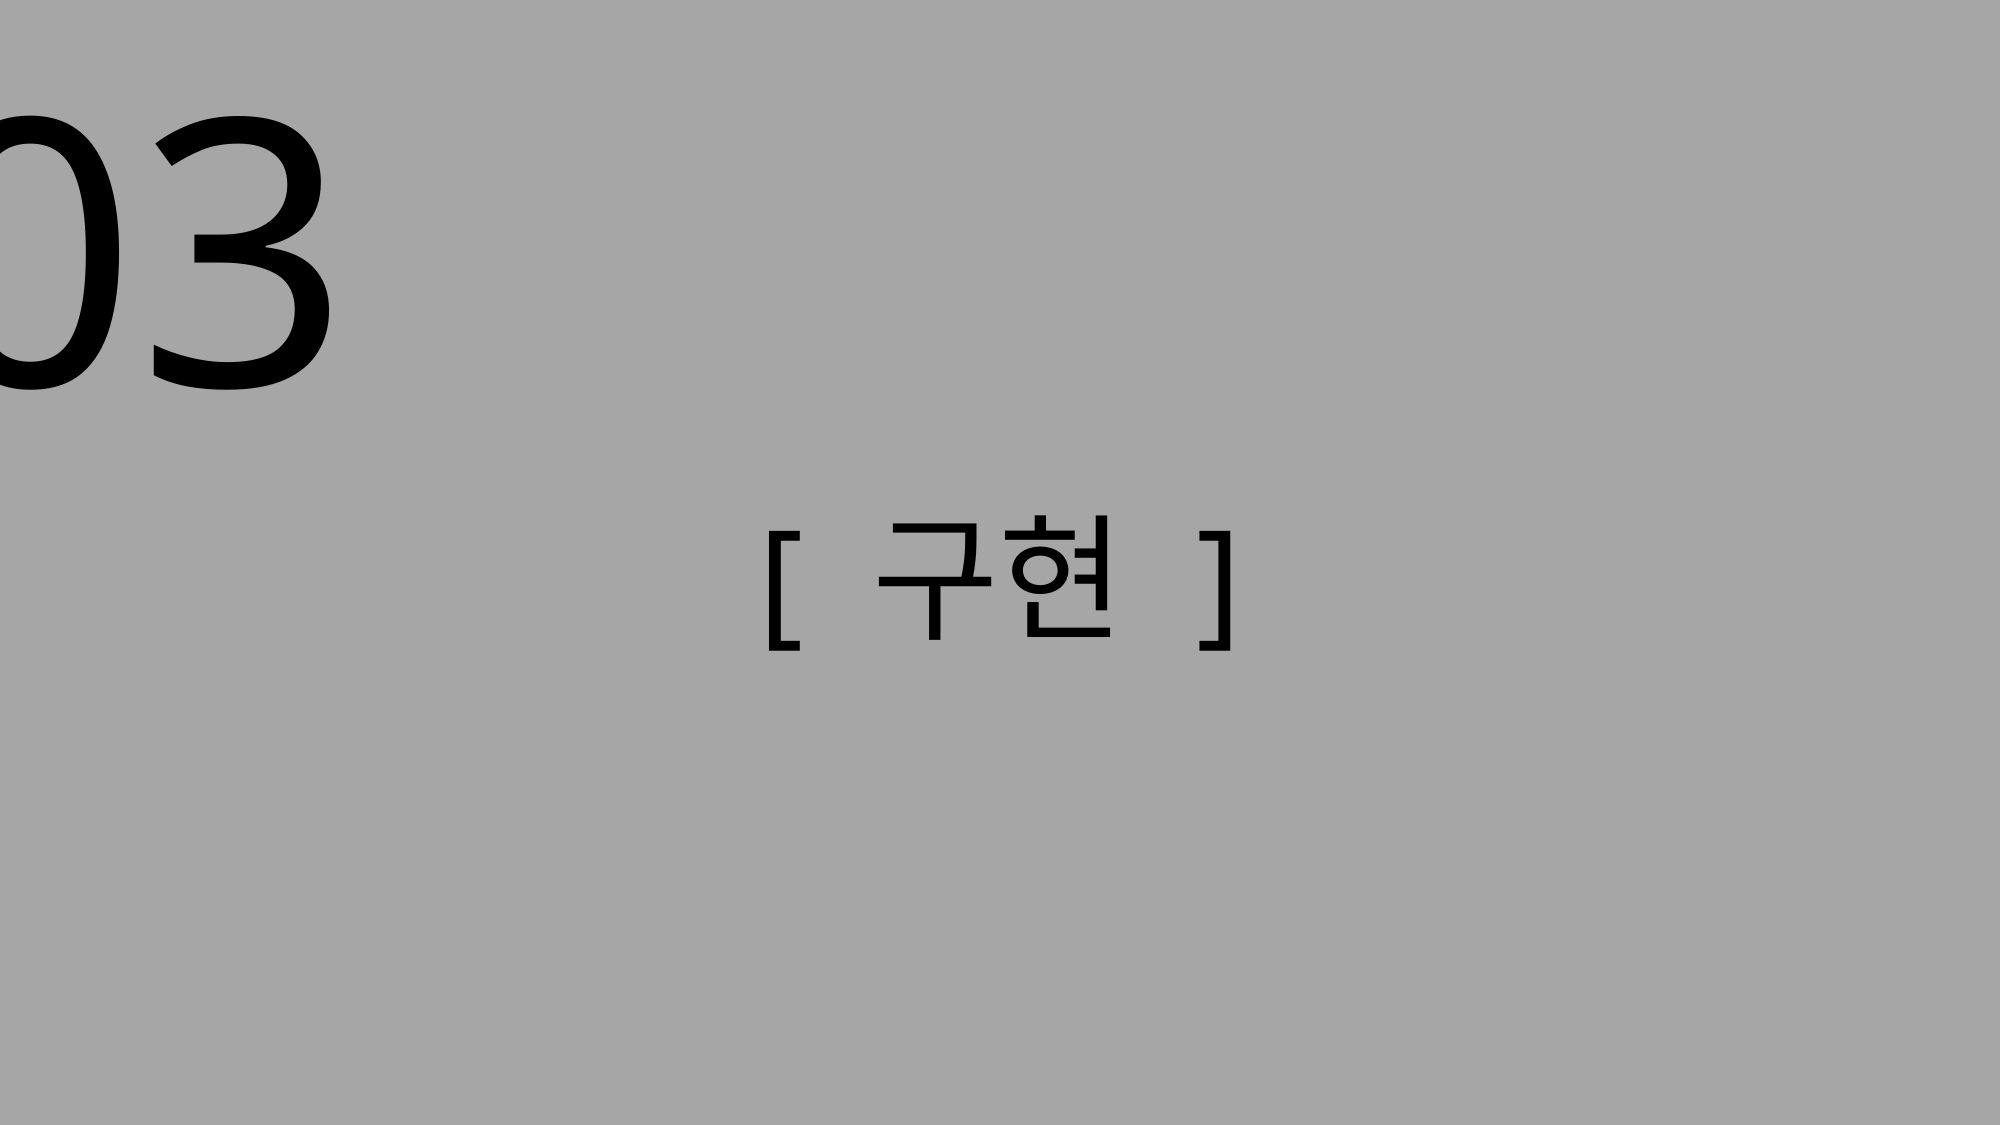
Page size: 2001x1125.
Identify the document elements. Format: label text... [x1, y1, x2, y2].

subtitle [ 구현 ] [443, 448, 1557, 721]
title 03 [0, 35, 467, 475]
